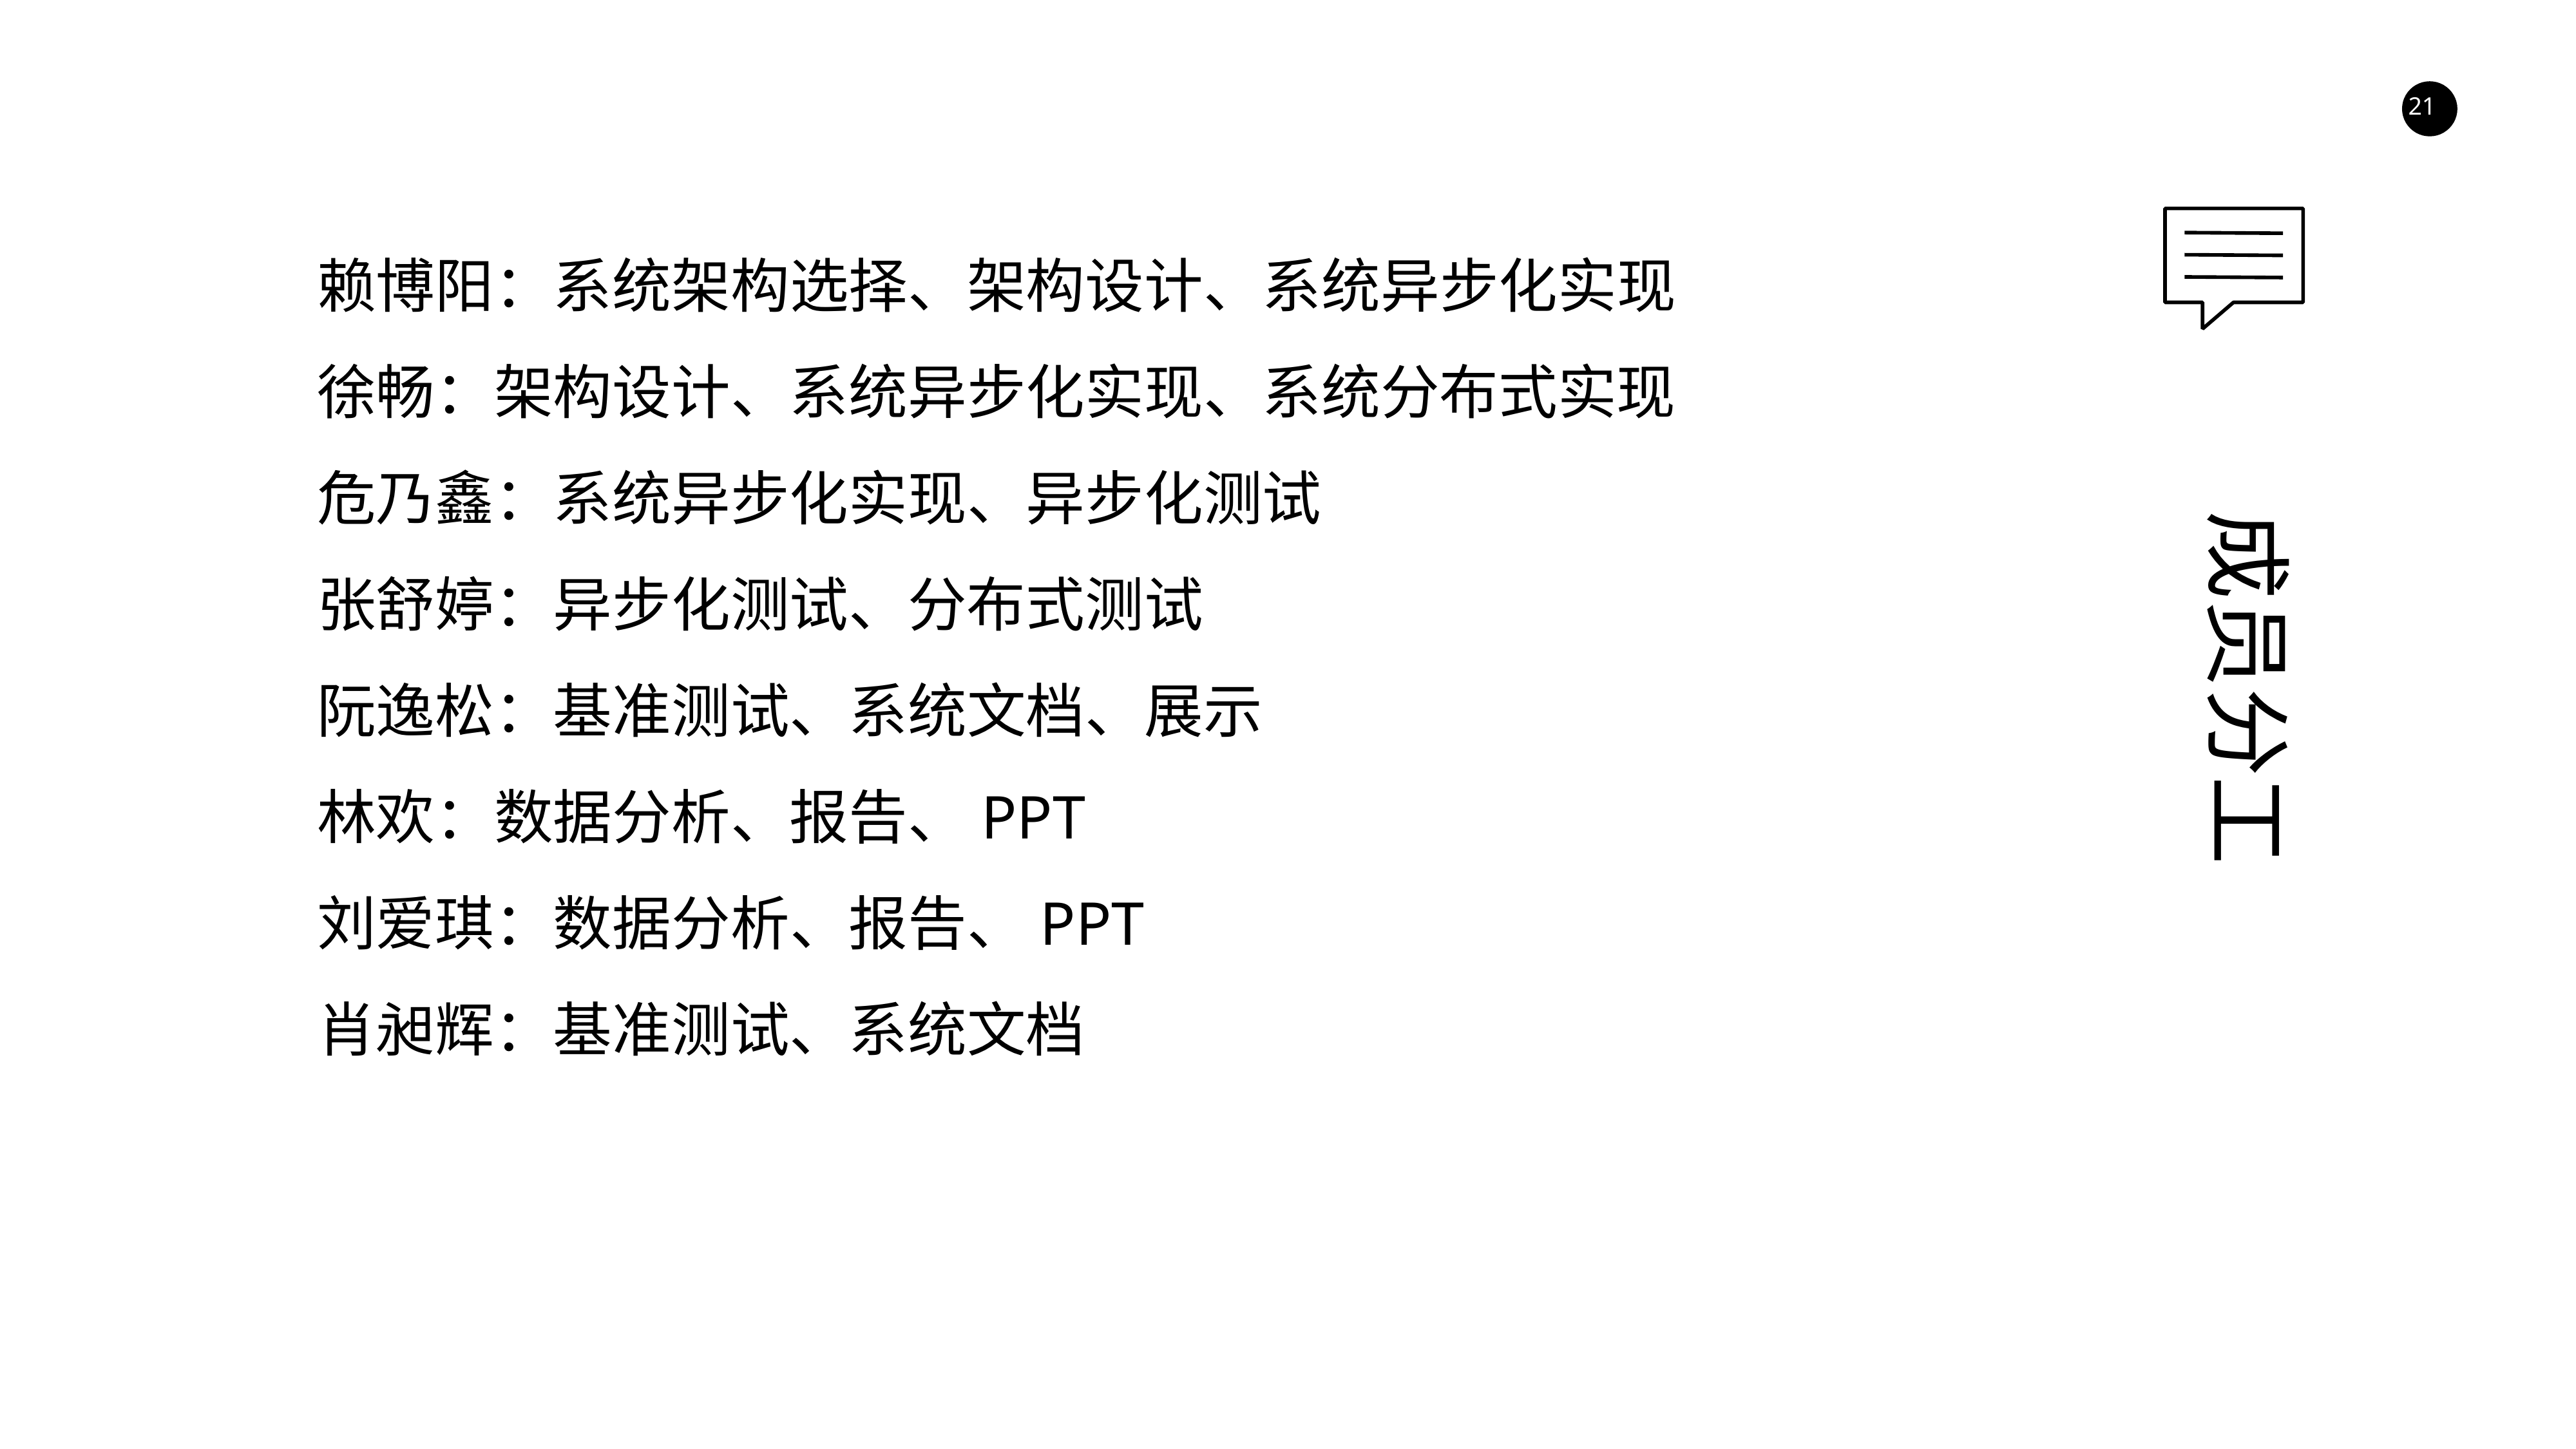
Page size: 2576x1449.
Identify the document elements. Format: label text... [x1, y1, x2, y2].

text_box 赖博阳：系统架构选择、架构设计、系统异步化实现 徐畅：架构设计、系统异步化实现、系统分布式实现 危乃鑫：系统异步化实现、异步化测试 张舒婷：异步化测试、分布式测试 阮逸松：基准测试、系统文档、展示 林欢：数据分析、报告、PPT 刘爱琪：数据分析、报告、PPT 肖昶辉：基准测试、系统文档 [307, 208, 1789, 1068]
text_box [2159, 208, 2309, 1168]
